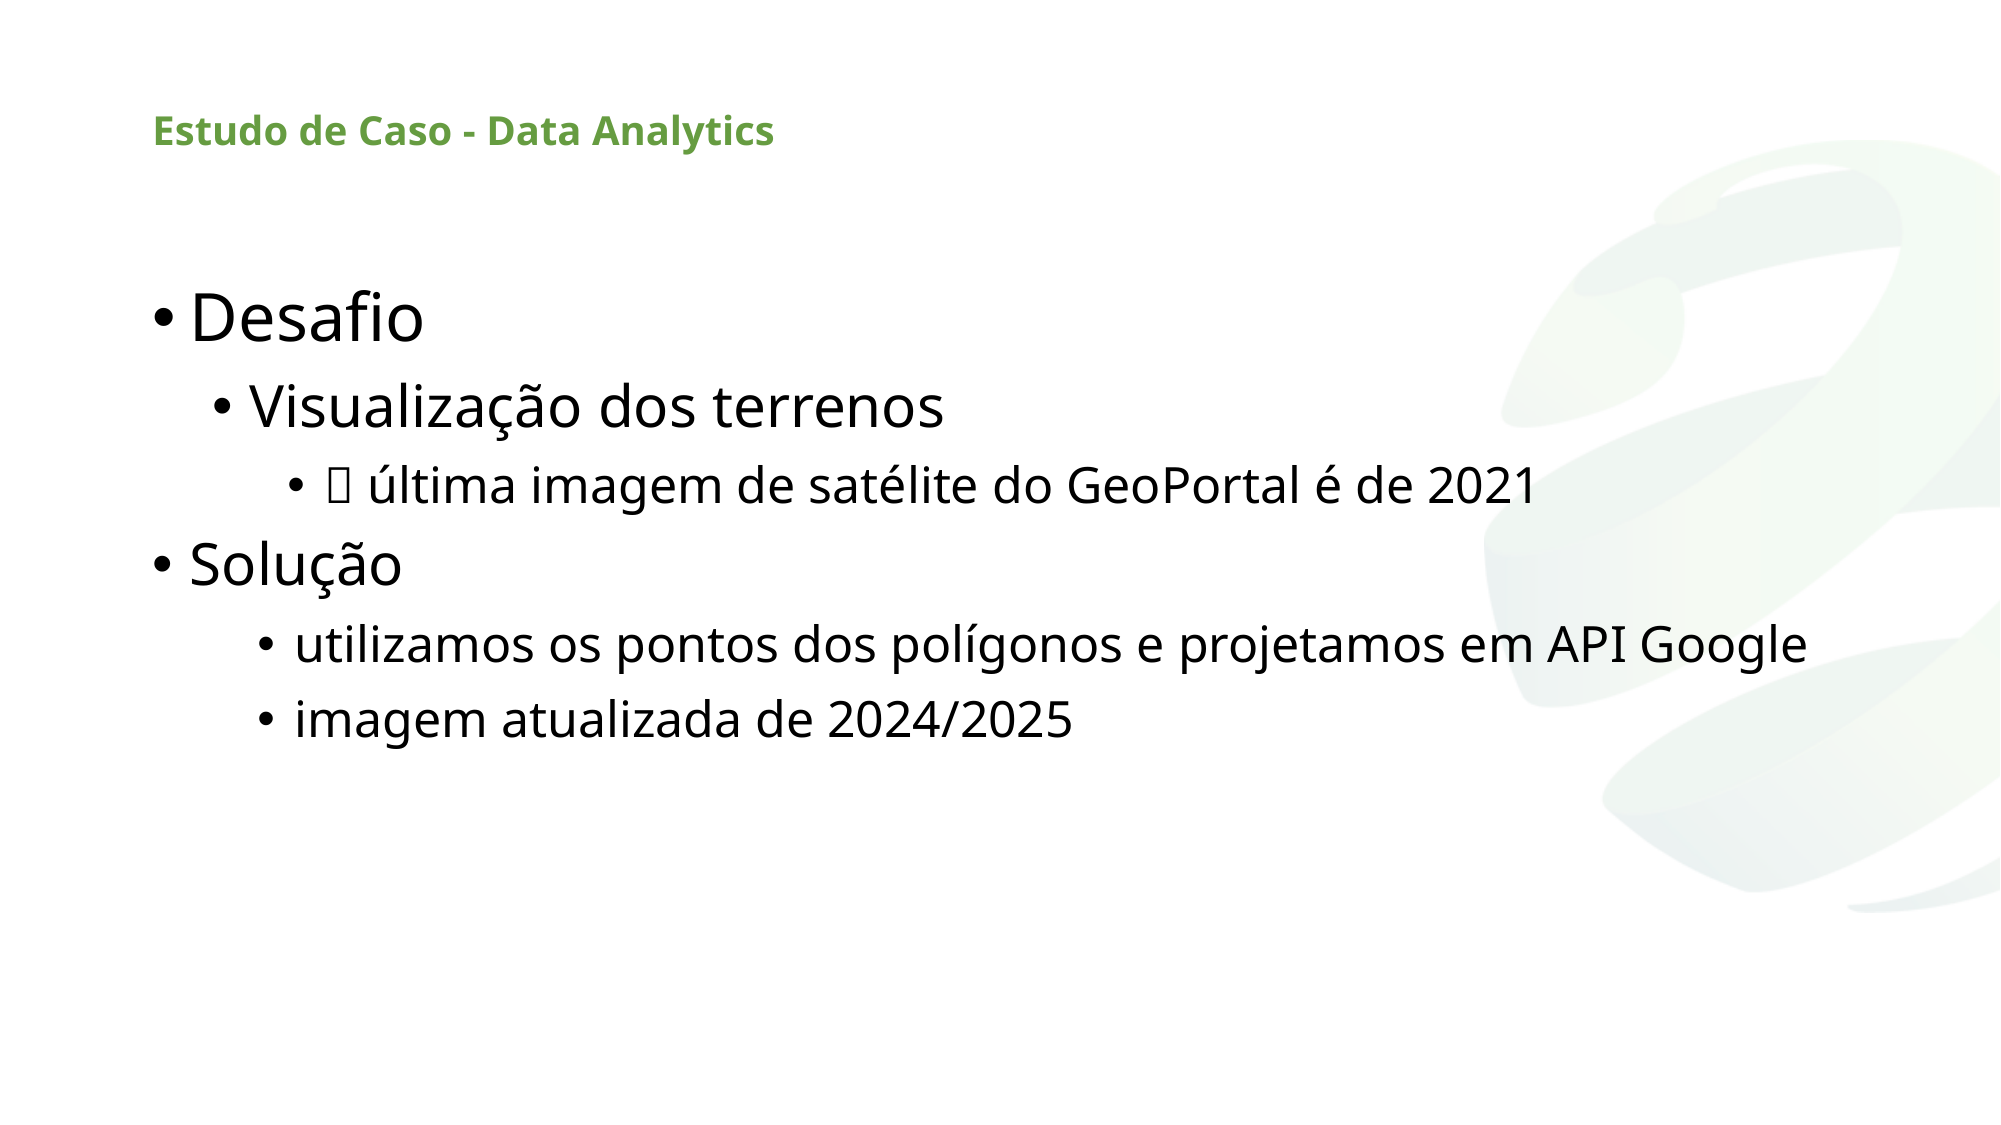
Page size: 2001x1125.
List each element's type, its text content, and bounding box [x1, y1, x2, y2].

list Desafio Visualização dos terrenos  última imagem de satélite do GeoPortal é de 2021 Solução utilizamos os pontos dos polígonos e projetamos em API Google imagem atualizada de 2024/2025 [137, 276, 1863, 1014]
title Estudo de Caso - Data Analytics [137, 59, 1863, 211]
picture [1484, 140, 2000, 913]
